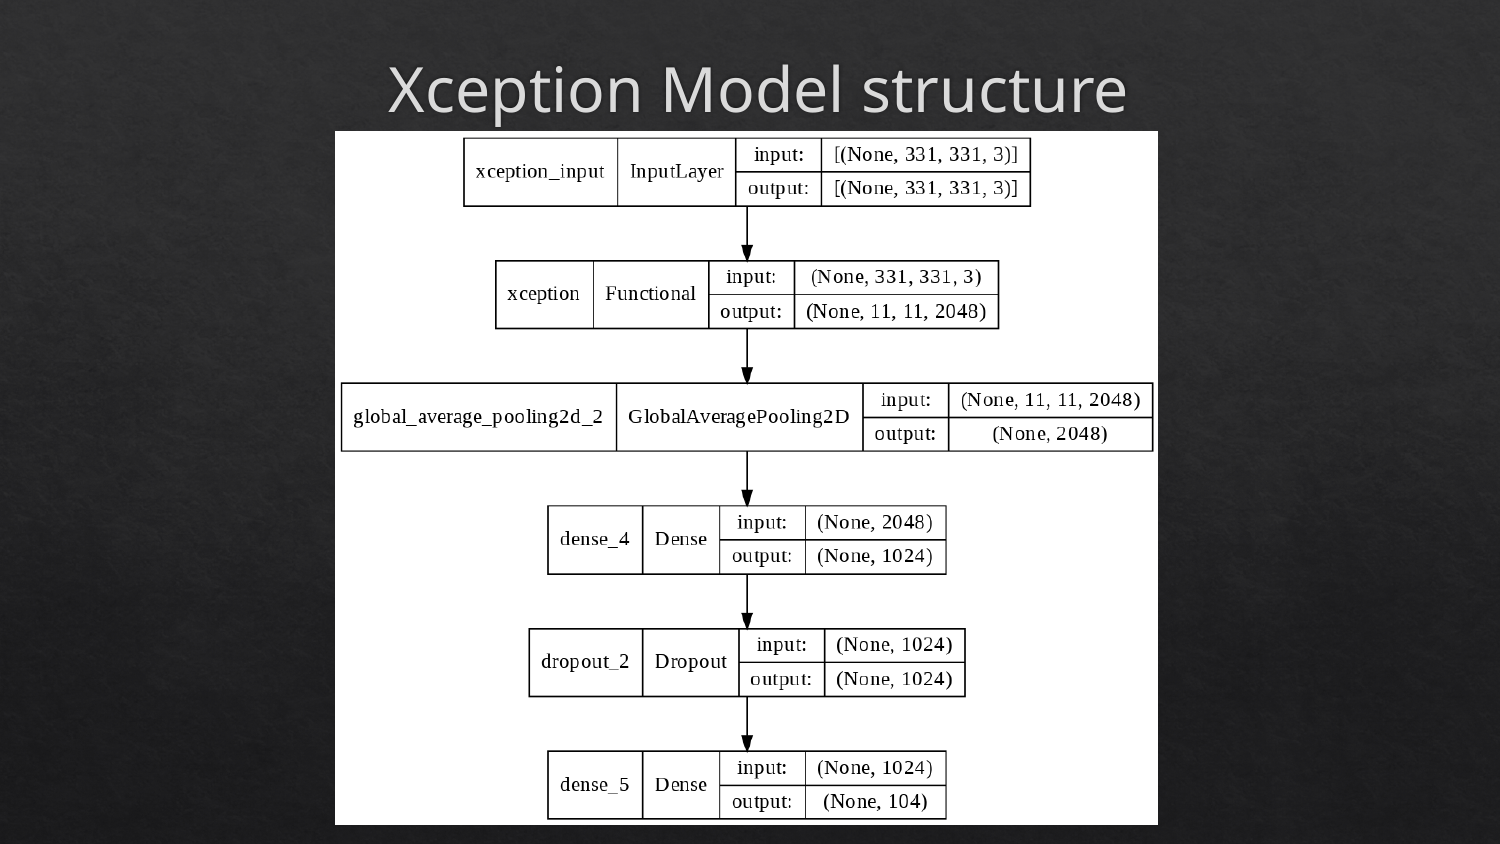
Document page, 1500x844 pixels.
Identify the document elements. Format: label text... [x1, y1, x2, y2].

title Xception Model structure [122, 5, 1397, 170]
picture [335, 130, 1158, 825]
